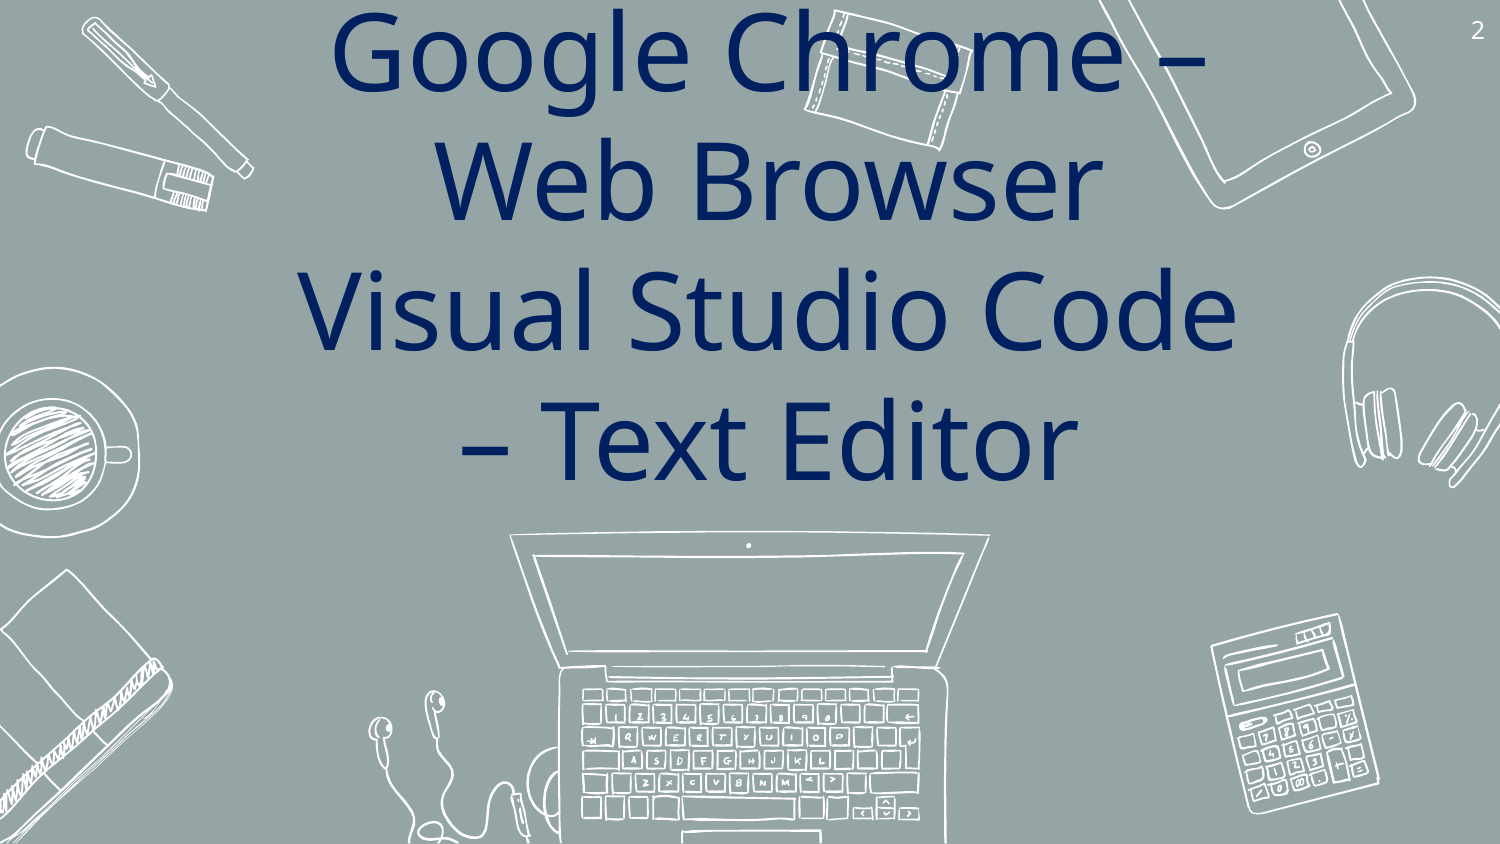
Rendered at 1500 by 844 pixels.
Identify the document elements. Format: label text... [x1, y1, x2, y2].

title Google Chrome – Web Browser Visual Studio Code – Text Editor [250, 182, 1289, 518]
slide_number 2 [1435, 0, 1500, 53]
